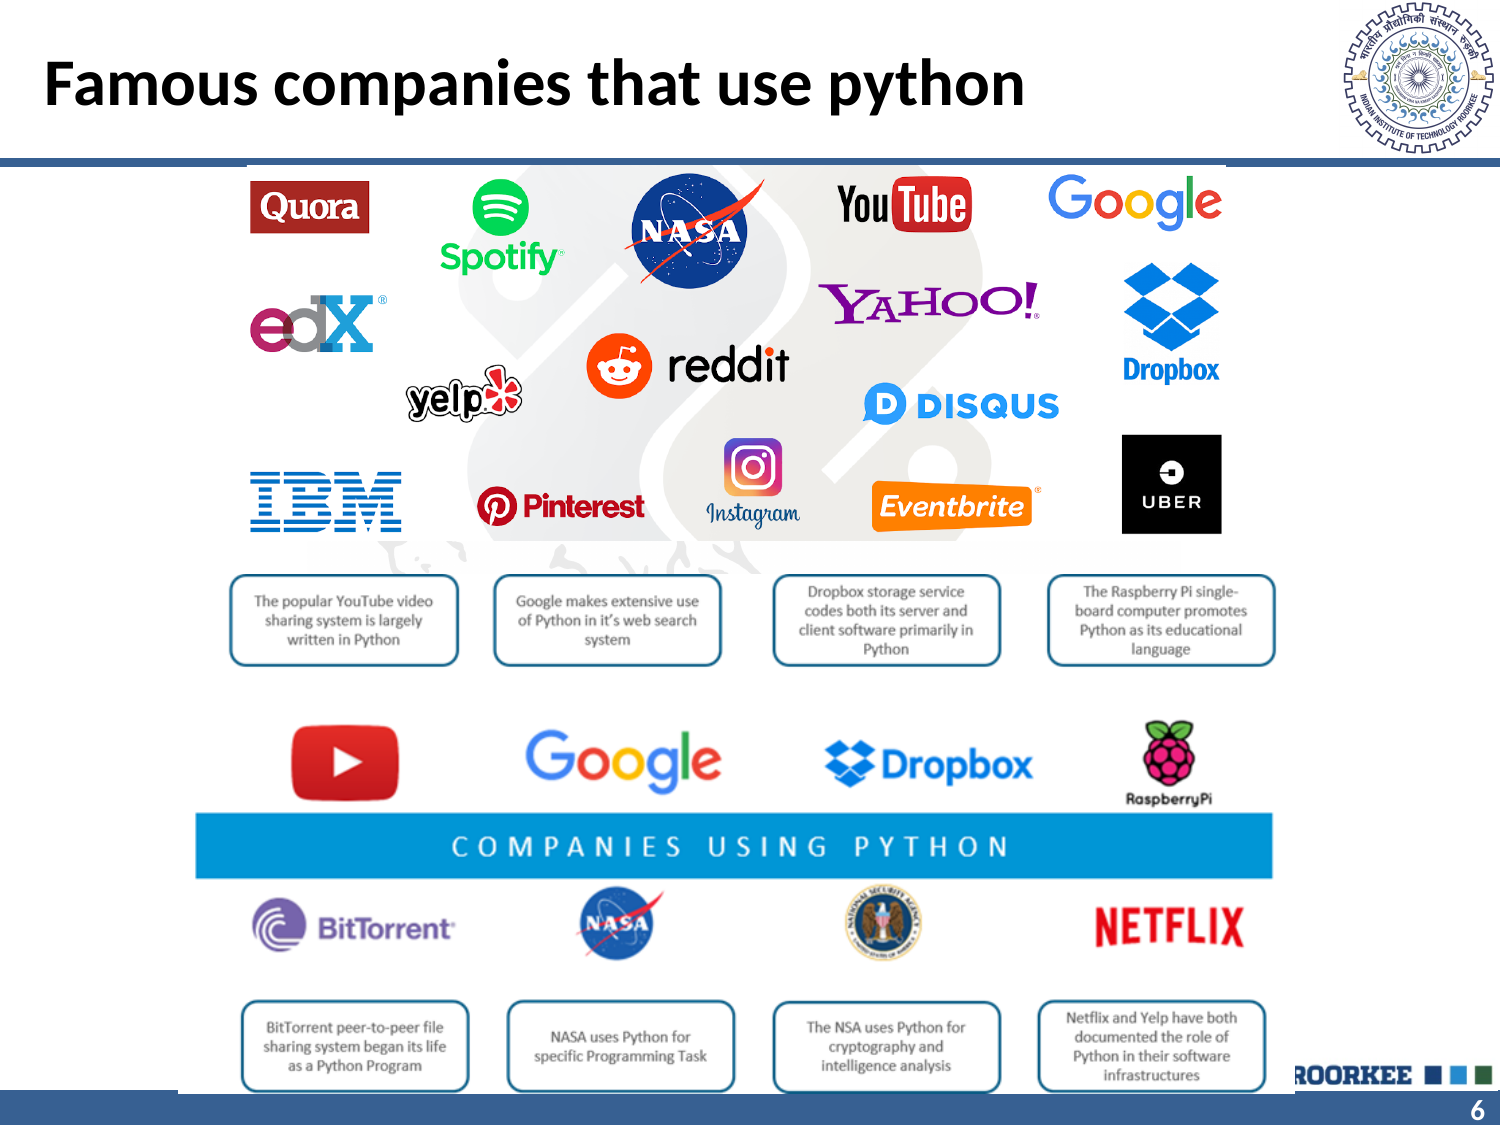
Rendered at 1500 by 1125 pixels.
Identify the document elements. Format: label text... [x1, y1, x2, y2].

title Famous companies that use python [29, 33, 1185, 125]
picture [178, 165, 1498, 1094]
picture [1339, 0, 1500, 158]
